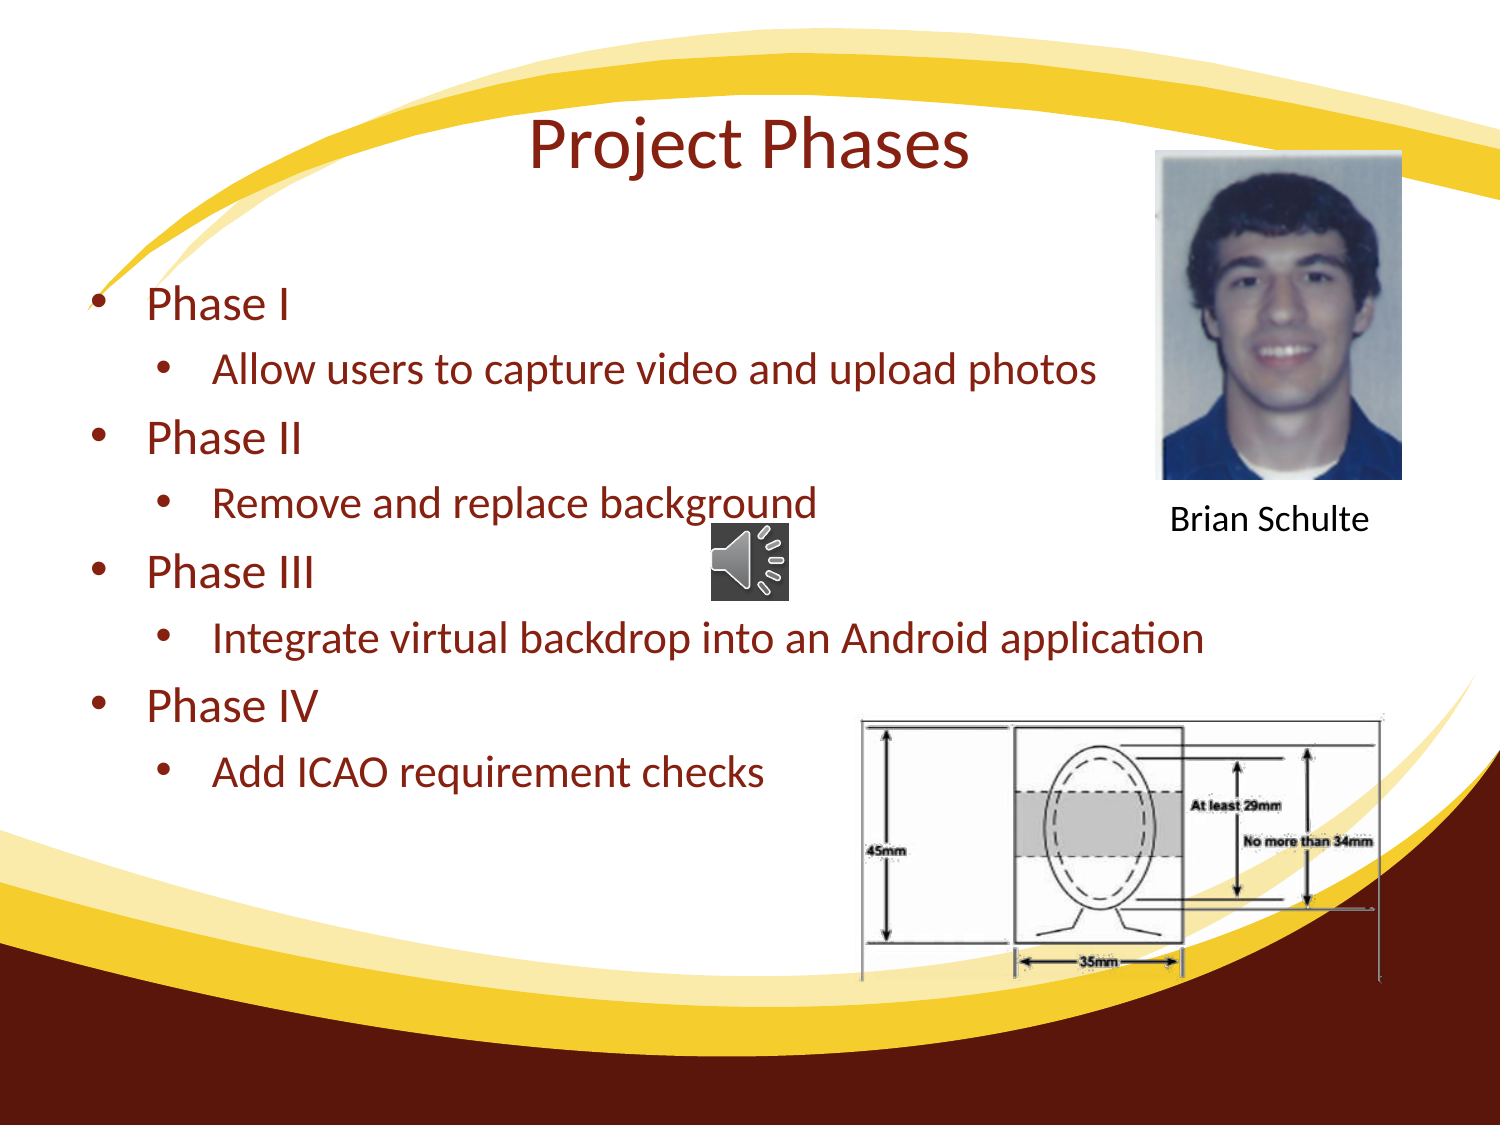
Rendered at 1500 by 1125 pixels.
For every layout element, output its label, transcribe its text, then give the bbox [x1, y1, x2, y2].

picture [849, 712, 1397, 1001]
picture [709, 522, 791, 603]
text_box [1154, 150, 1402, 548]
list Phase I Allow users to capture video and upload photos Phase II Remove and replace background Phase III Integrate virtual backdrop into an Android application Phase IV Add ICAO requirement checks [75, 262, 1425, 1005]
title Project Phases [75, 45, 1425, 233]
